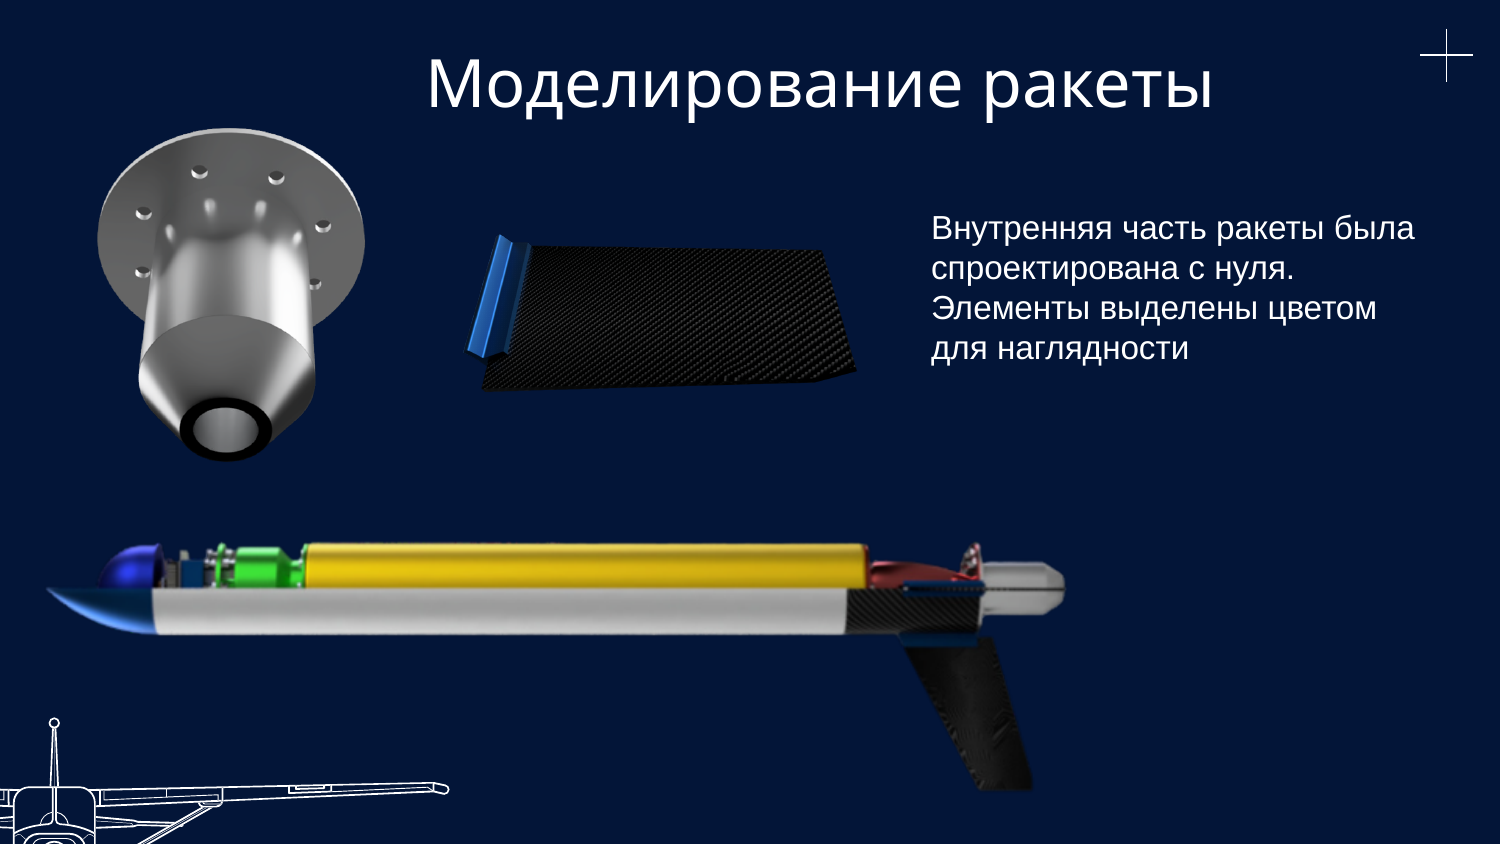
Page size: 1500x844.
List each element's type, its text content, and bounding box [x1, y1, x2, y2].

picture [0, 27, 1175, 844]
text_box Моделирование ракеты [342, 25, 1299, 148]
subtitle Внутренняя часть ракеты была спроектирована с нуля. Элементы выделены цветом для наглядности [918, 191, 1453, 375]
